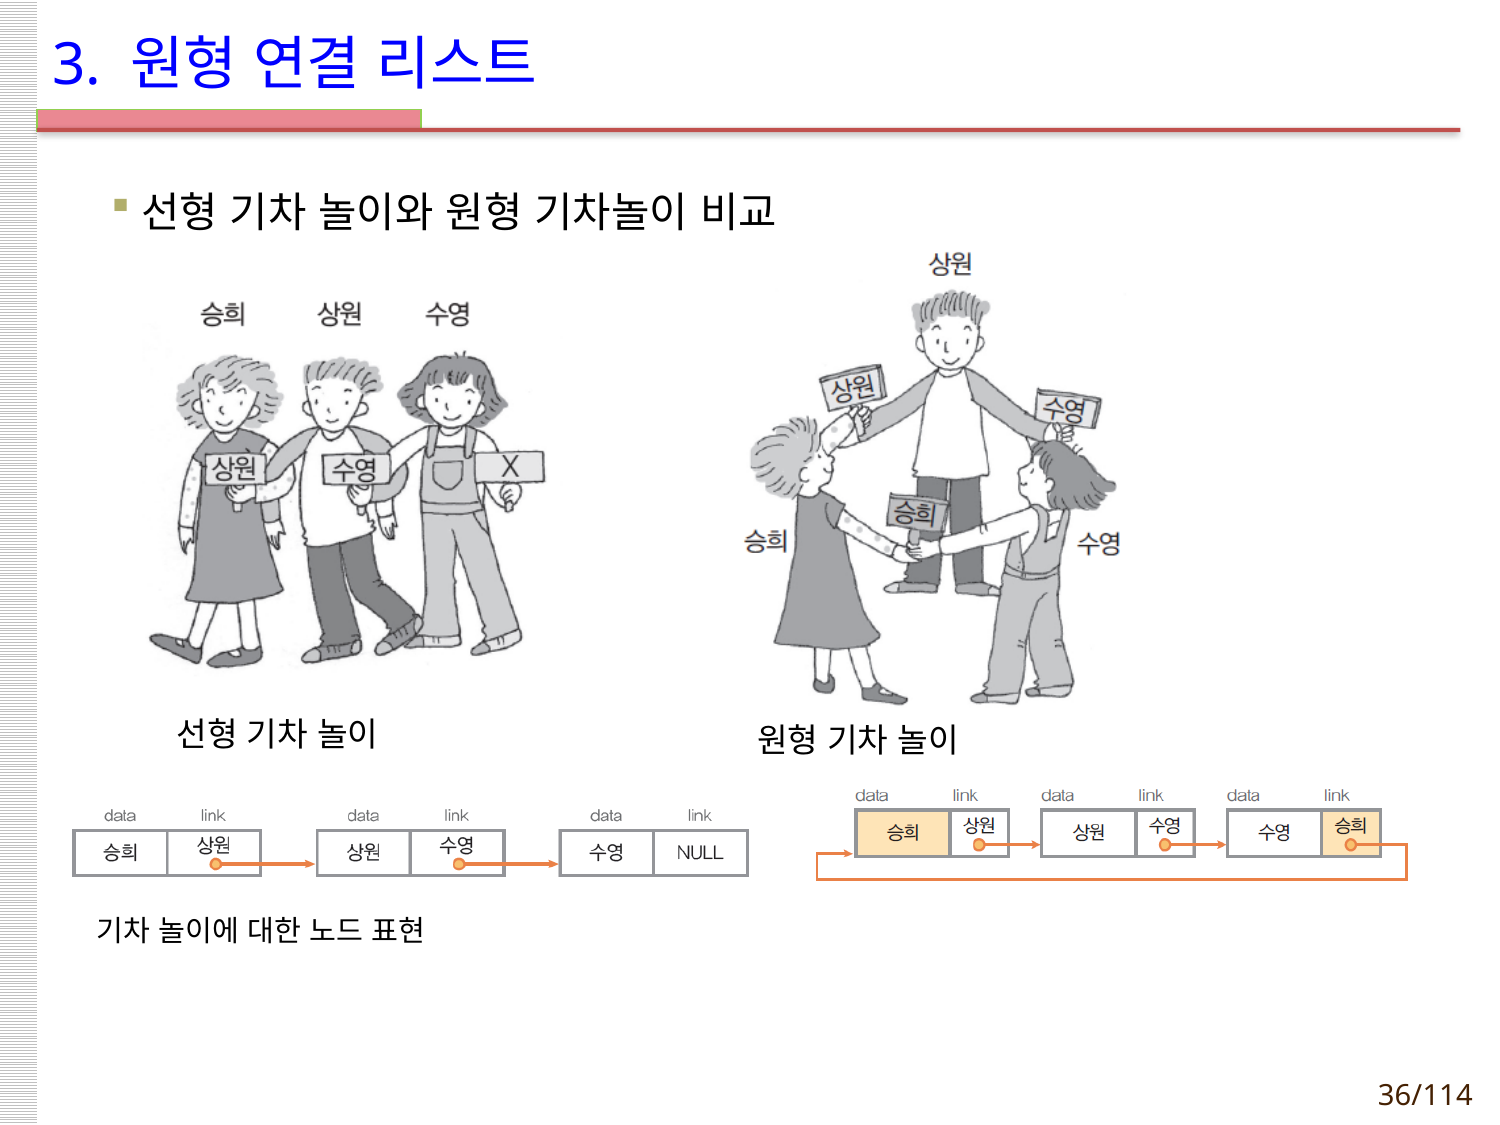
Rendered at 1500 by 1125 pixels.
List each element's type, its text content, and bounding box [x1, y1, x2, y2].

text_box 선형 기차 놀이 [162, 736, 403, 761]
title 3. 원형 연결 리스트 [37, 13, 1278, 109]
picture [803, 771, 1412, 920]
list 선형 기차 놀이와 원형 기차놀이 비교 [37, 152, 1463, 1091]
picture [726, 243, 1152, 717]
text_box 기차 놀이에 대한 노드 표현 [81, 904, 442, 955]
picture [111, 278, 569, 729]
picture [64, 802, 753, 886]
text_box 원형 기차 놀이 [742, 726, 984, 767]
